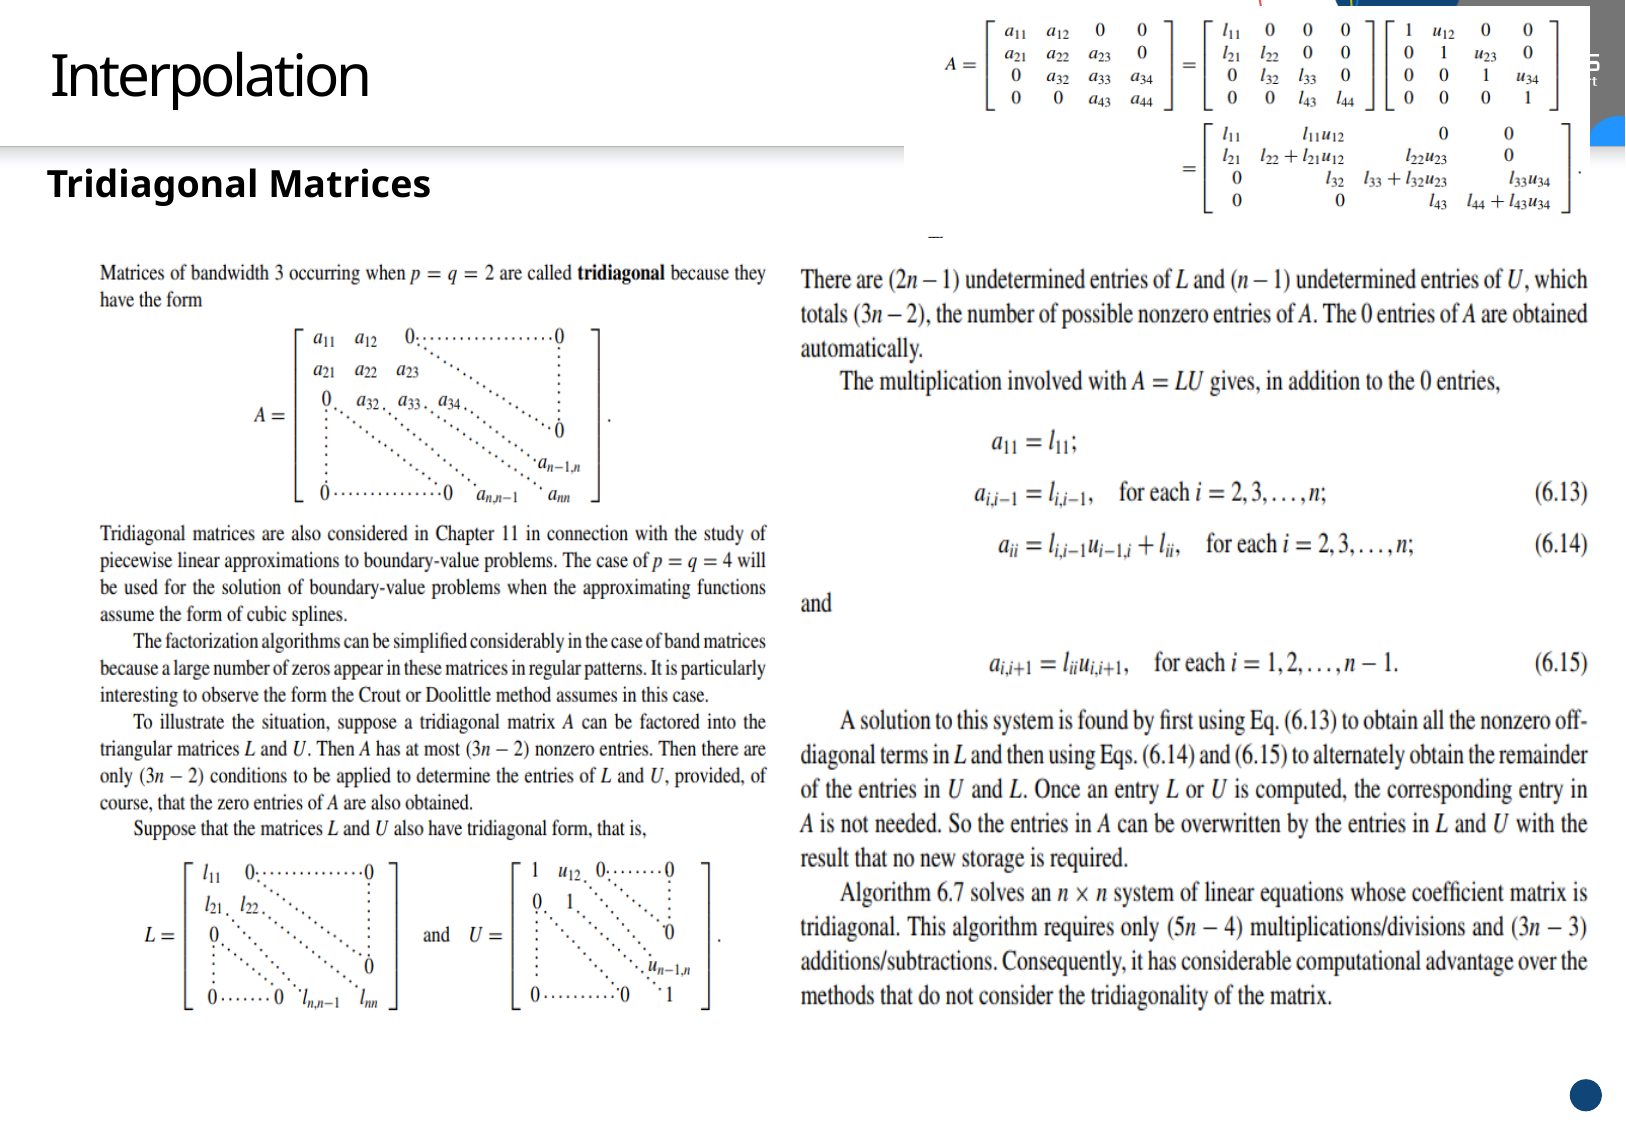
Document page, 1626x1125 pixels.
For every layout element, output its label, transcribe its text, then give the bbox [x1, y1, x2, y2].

picture [68, 243, 778, 1032]
picture [904, 0, 1625, 238]
picture [788, 243, 1602, 1032]
title Interpolation [35, 24, 899, 123]
text_box Tridiagonal Matrices [31, 152, 899, 213]
